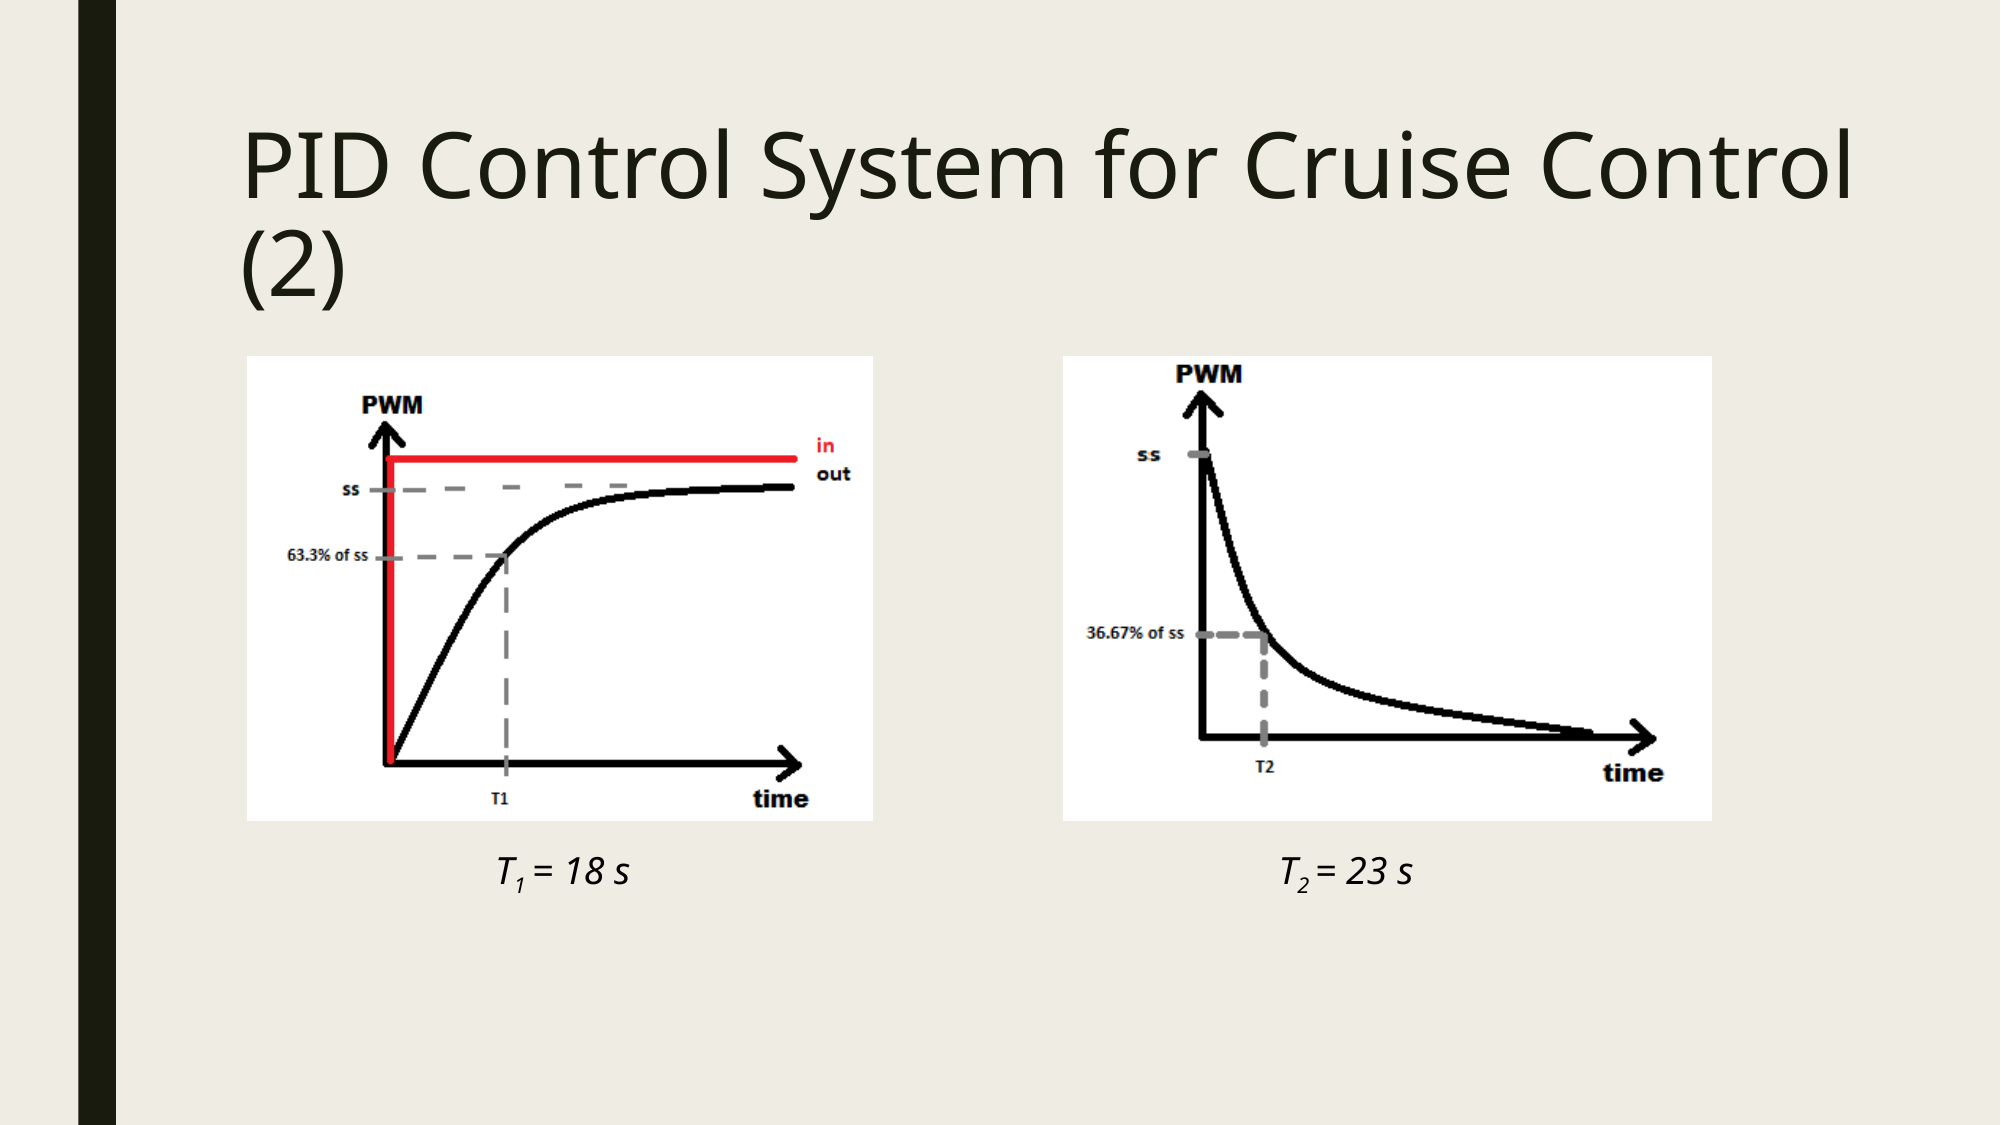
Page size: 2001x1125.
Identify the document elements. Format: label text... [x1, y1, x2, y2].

picture [1063, 356, 1712, 821]
title PID Control System for Cruise Control (2) [225, 112, 1985, 357]
text_box T2 = 23 s [1263, 839, 1907, 906]
text_box T1 = 18 s [480, 839, 1124, 906]
picture [247, 356, 873, 821]
